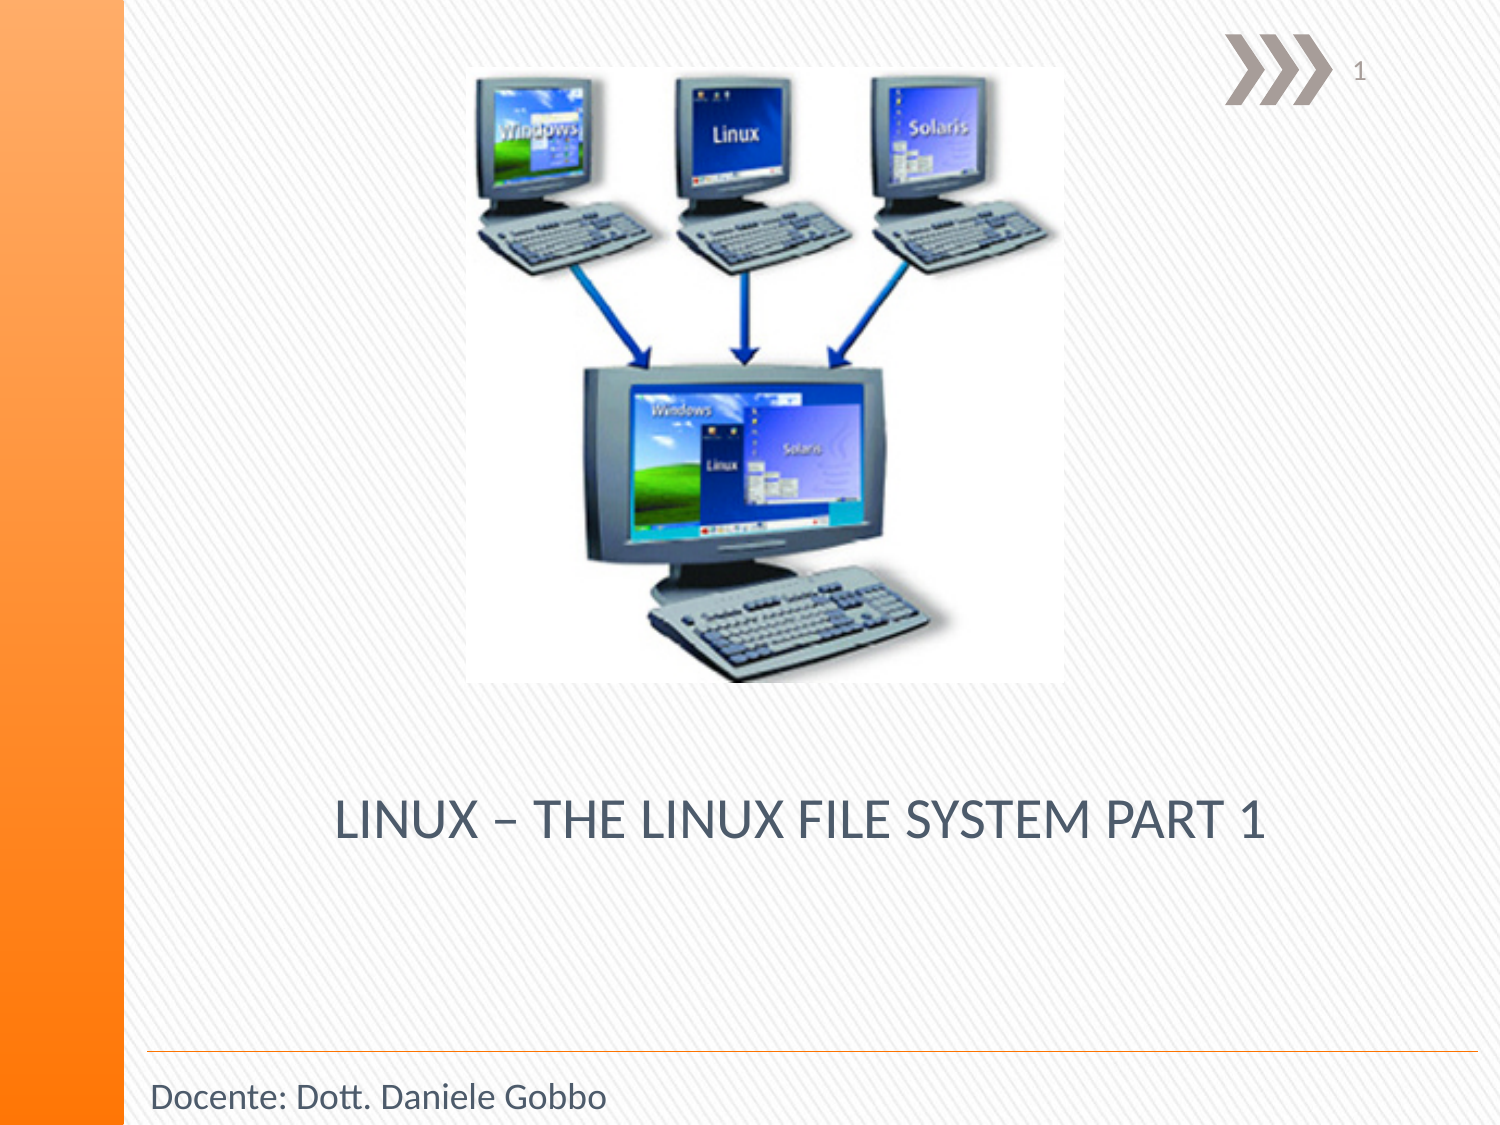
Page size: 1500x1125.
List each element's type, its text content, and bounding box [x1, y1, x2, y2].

text_box [0, 281, 123, 285]
slide_number 1 [1337, 38, 1466, 99]
text_box Docente: Dott. Daniele Gobbo Modulo 3 [135, 1064, 1467, 1125]
text_box LINUX – THE LINUX FILE SYSTEM PART 1 [0, 771, 1484, 858]
picture [123, 0, 1500, 1125]
